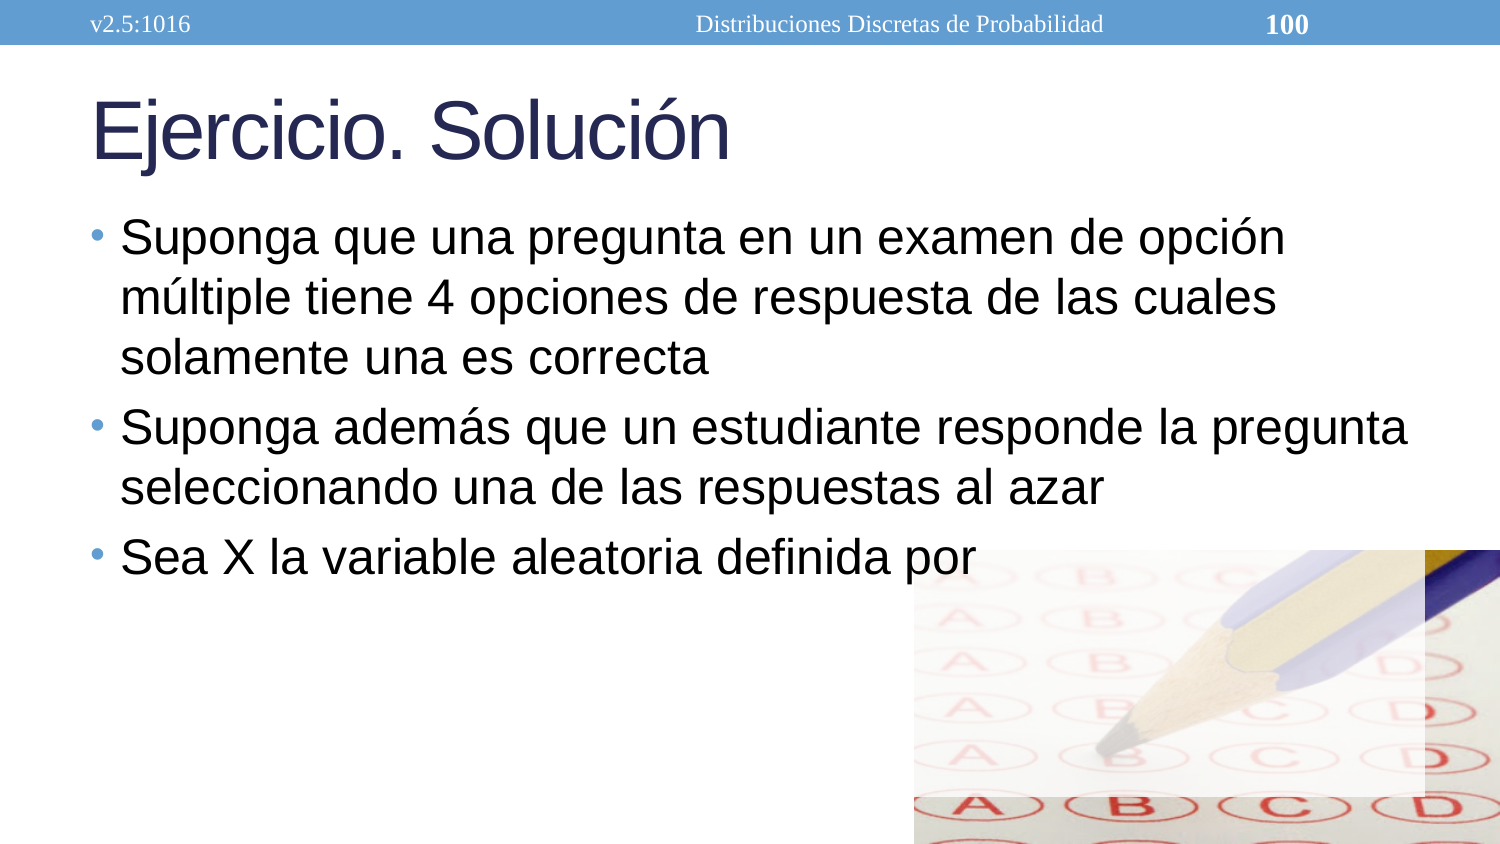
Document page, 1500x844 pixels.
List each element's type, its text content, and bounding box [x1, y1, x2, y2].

footer Distribuciones Discretas de Probabilidad [562, 2, 1238, 43]
picture [913, 550, 1500, 844]
slide_number 100 [1250, 2, 1425, 43]
title Ejercicio. Solución [75, 65, 1425, 188]
slide_number v2.5:1016 [75, 2, 550, 43]
